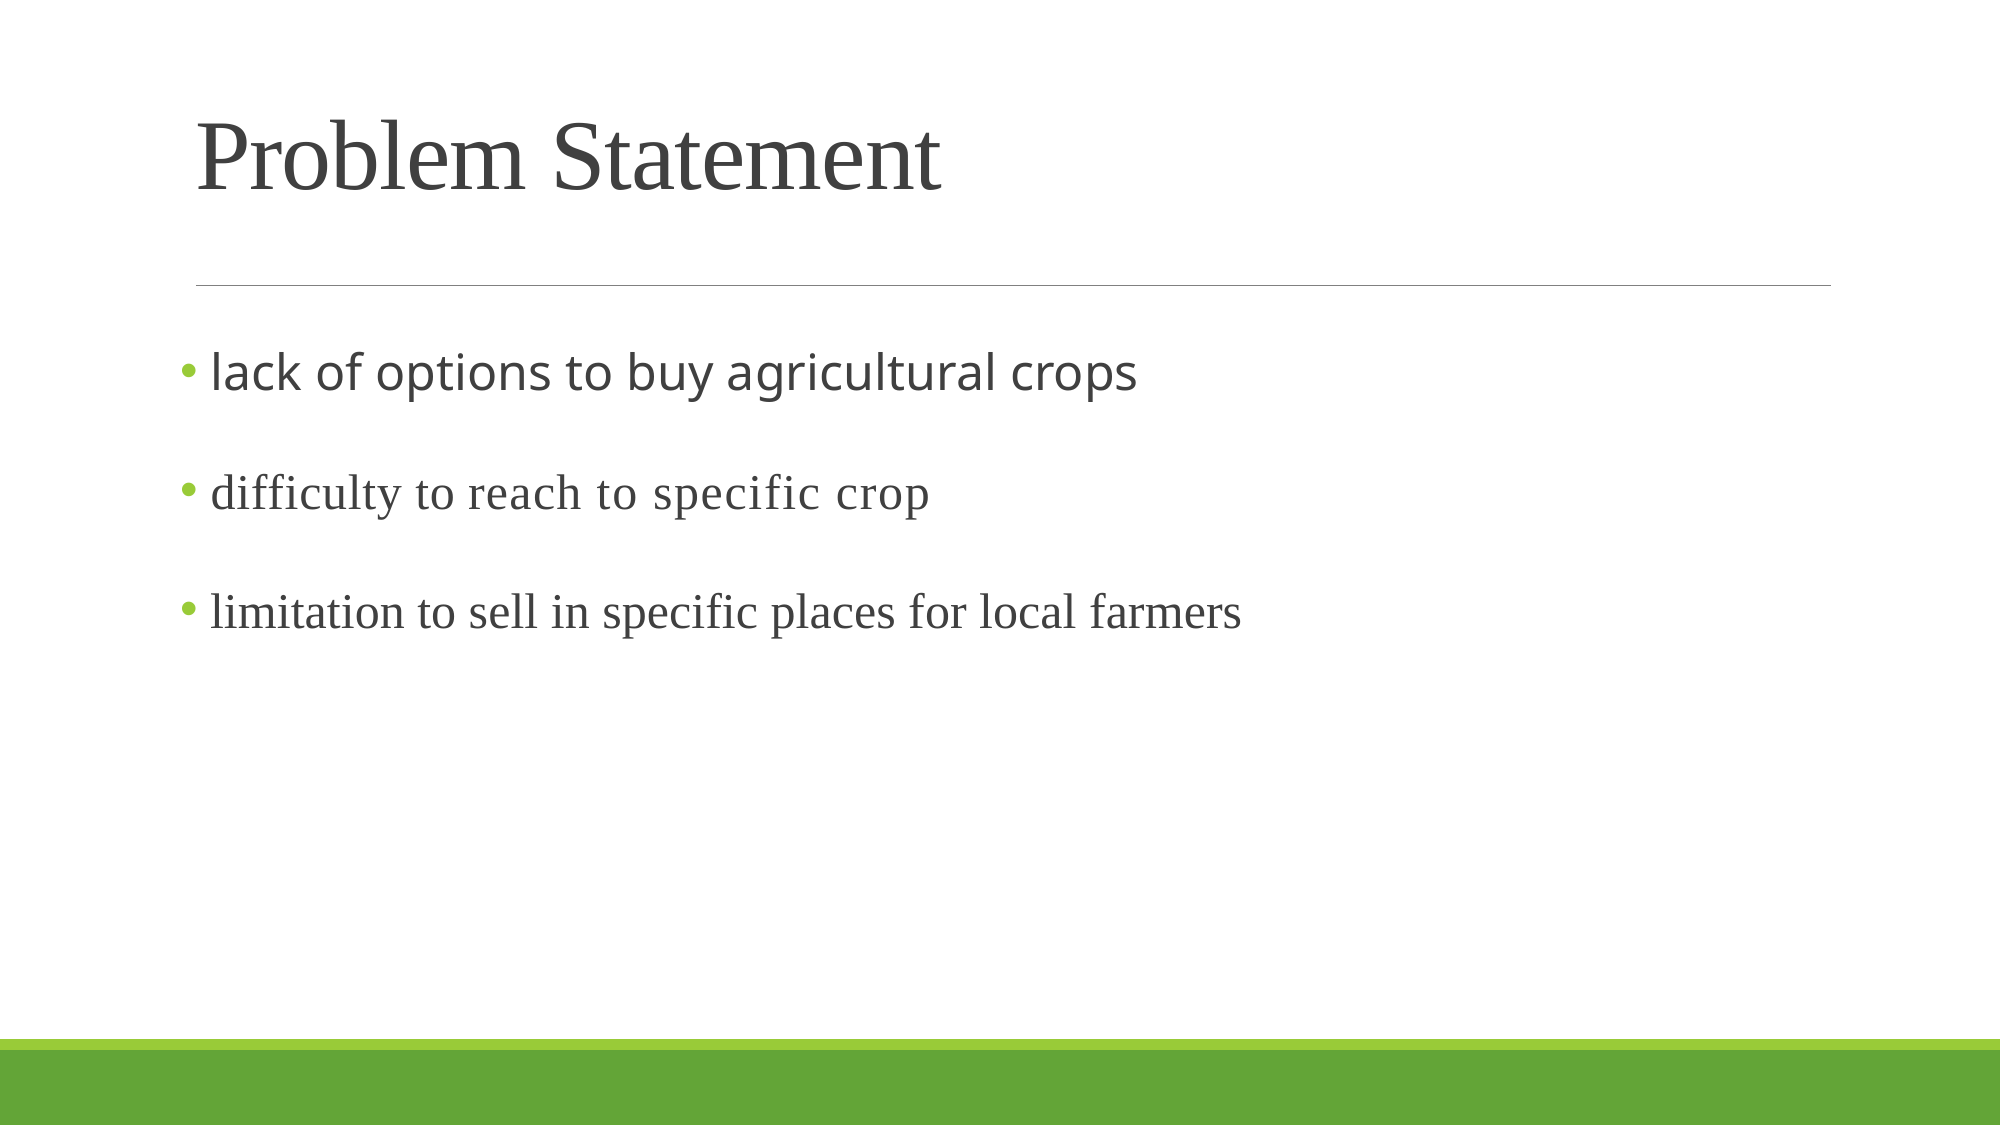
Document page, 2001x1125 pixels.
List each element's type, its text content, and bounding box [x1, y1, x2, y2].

list lack of options to buy agricultural crops difficulty to reach to specific crop limitation to sell in specific places for local farmers [180, 302, 1830, 963]
title Problem Statement [180, 47, 1830, 218]
